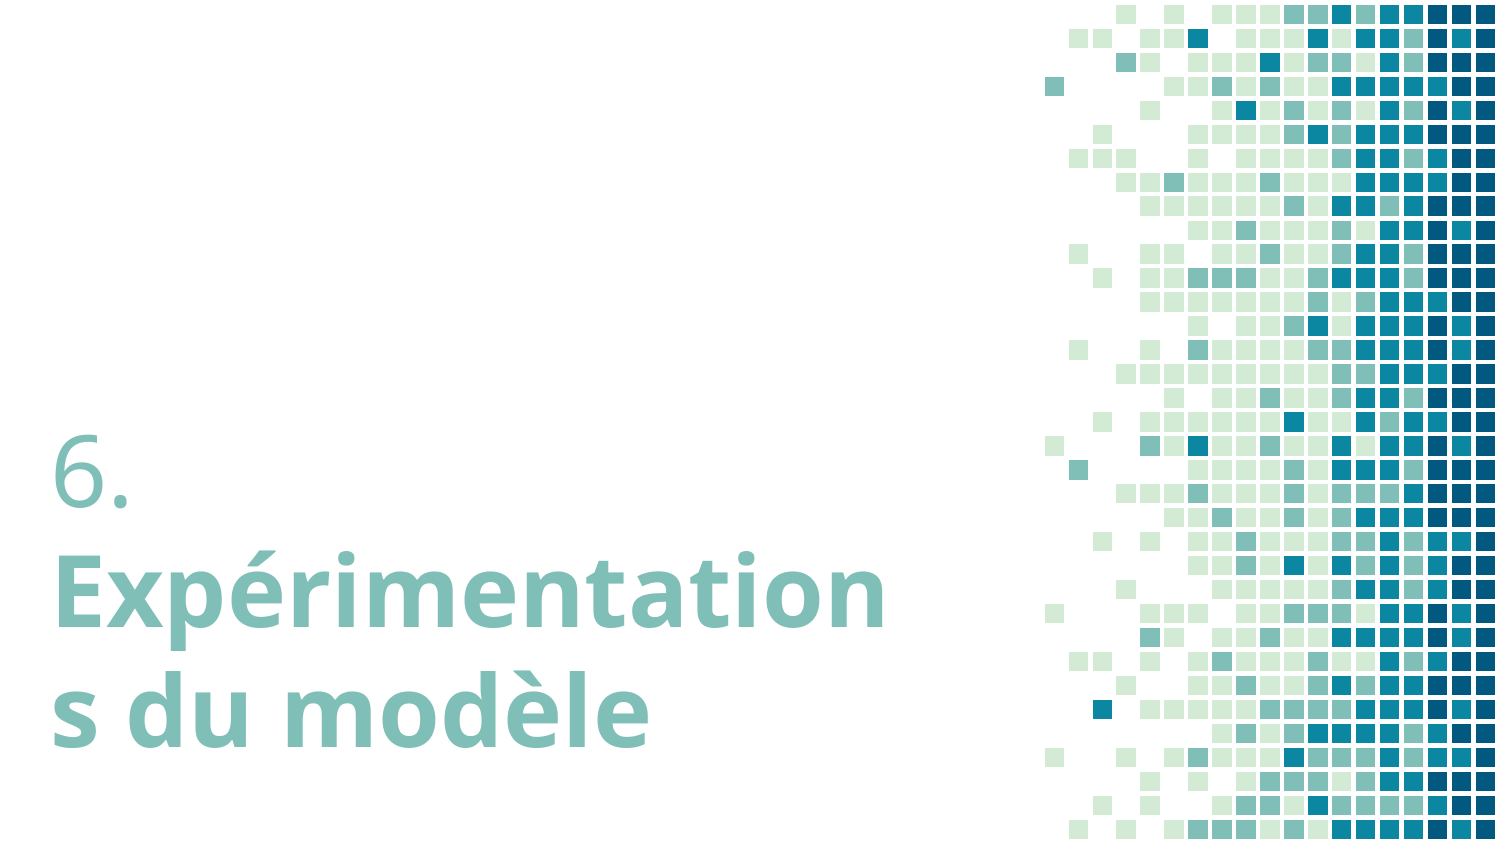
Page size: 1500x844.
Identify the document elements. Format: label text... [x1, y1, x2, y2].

title 6. Expérimentations du modèle [35, 530, 923, 783]
